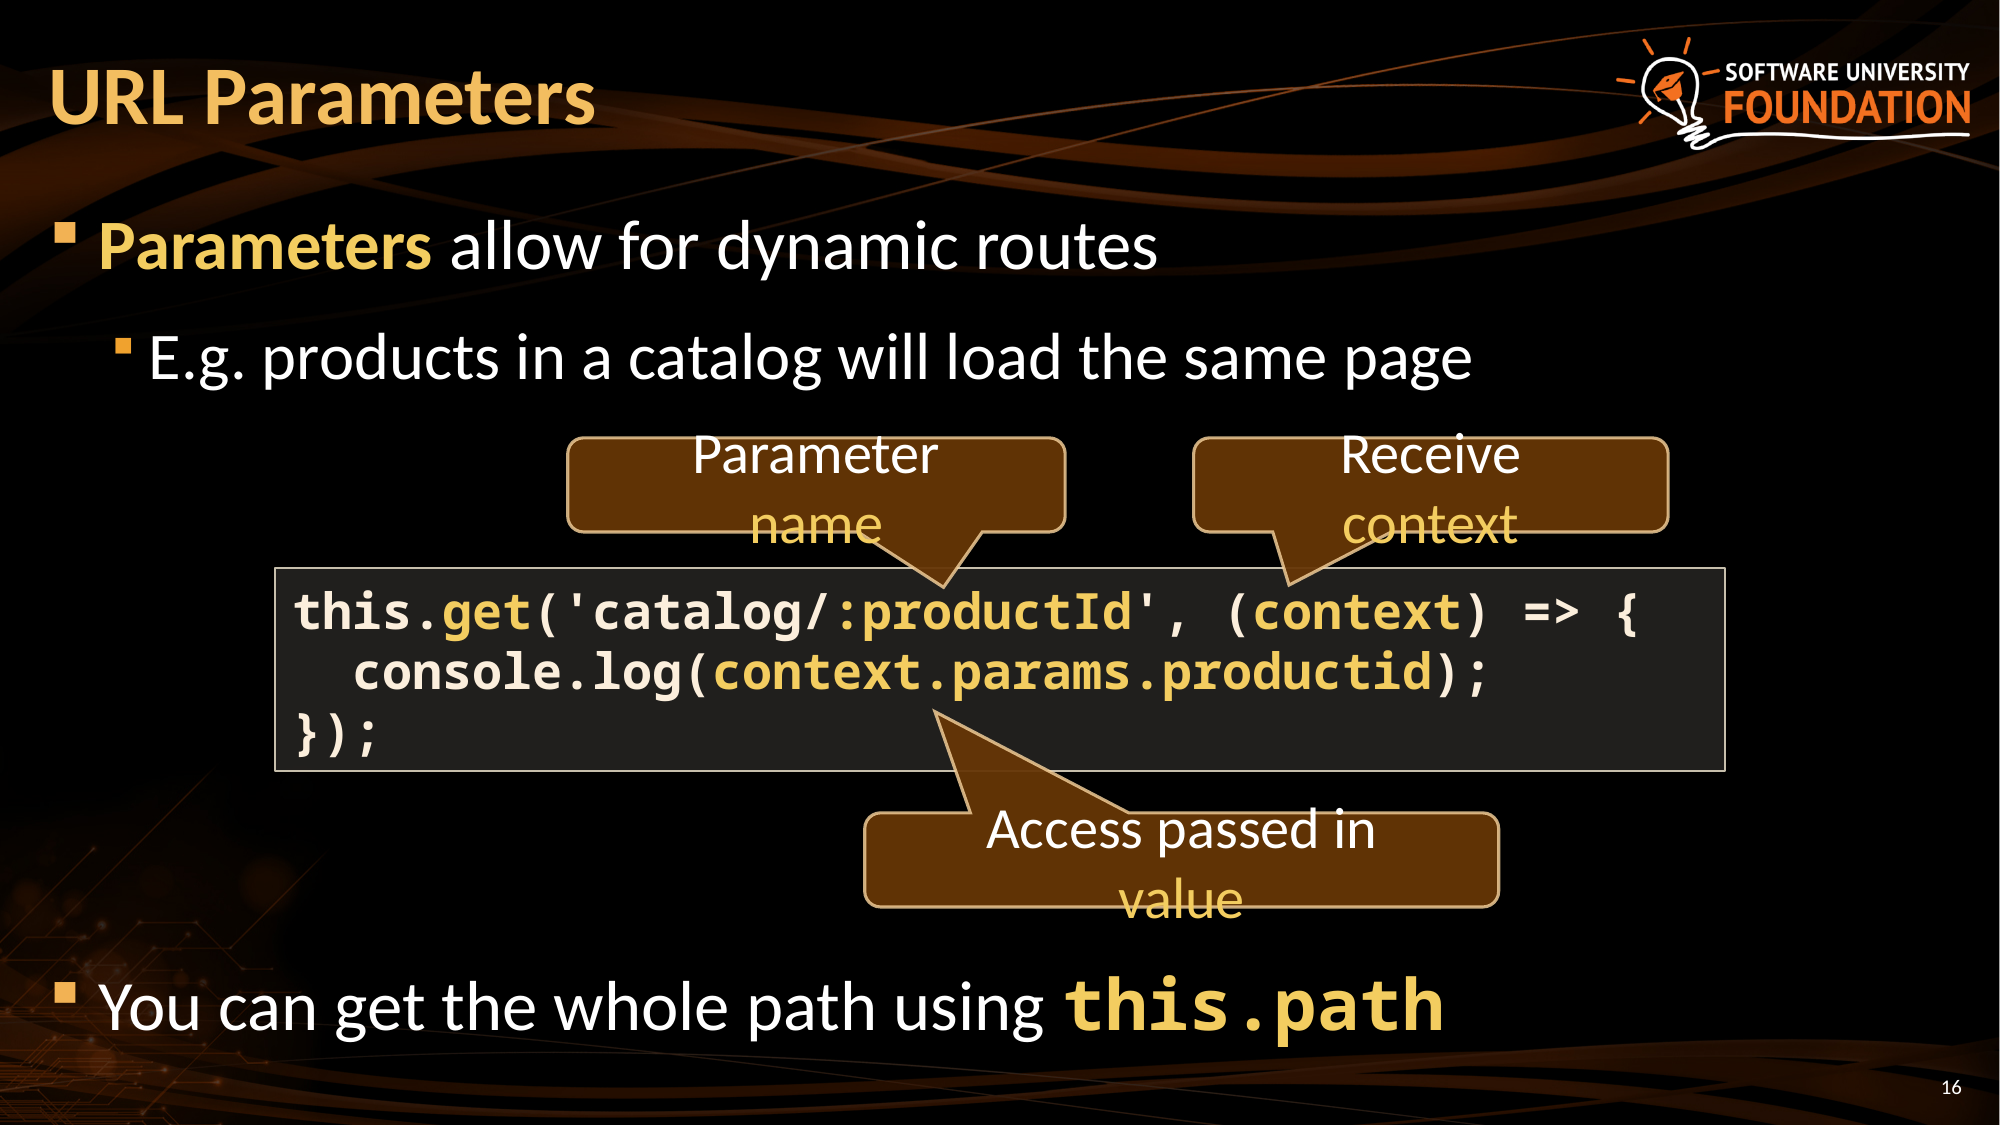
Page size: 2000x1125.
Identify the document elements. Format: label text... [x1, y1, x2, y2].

text_box Parameter name [566, 436, 1067, 589]
text_box this.get('catalog/:productId', (context) => { console.log(context.params.productid); }); [274, 567, 1725, 772]
title URL Parameters [30, 6, 1602, 189]
text_box Access passed in value [863, 709, 1500, 909]
picture [0, 0, 2000, 1125]
list Parameters allow for dynamic routes E.g. products in a catalog will load the same page You can get the whole path using this.path [31, 188, 1968, 1103]
text_box Receive context [1192, 436, 1670, 587]
